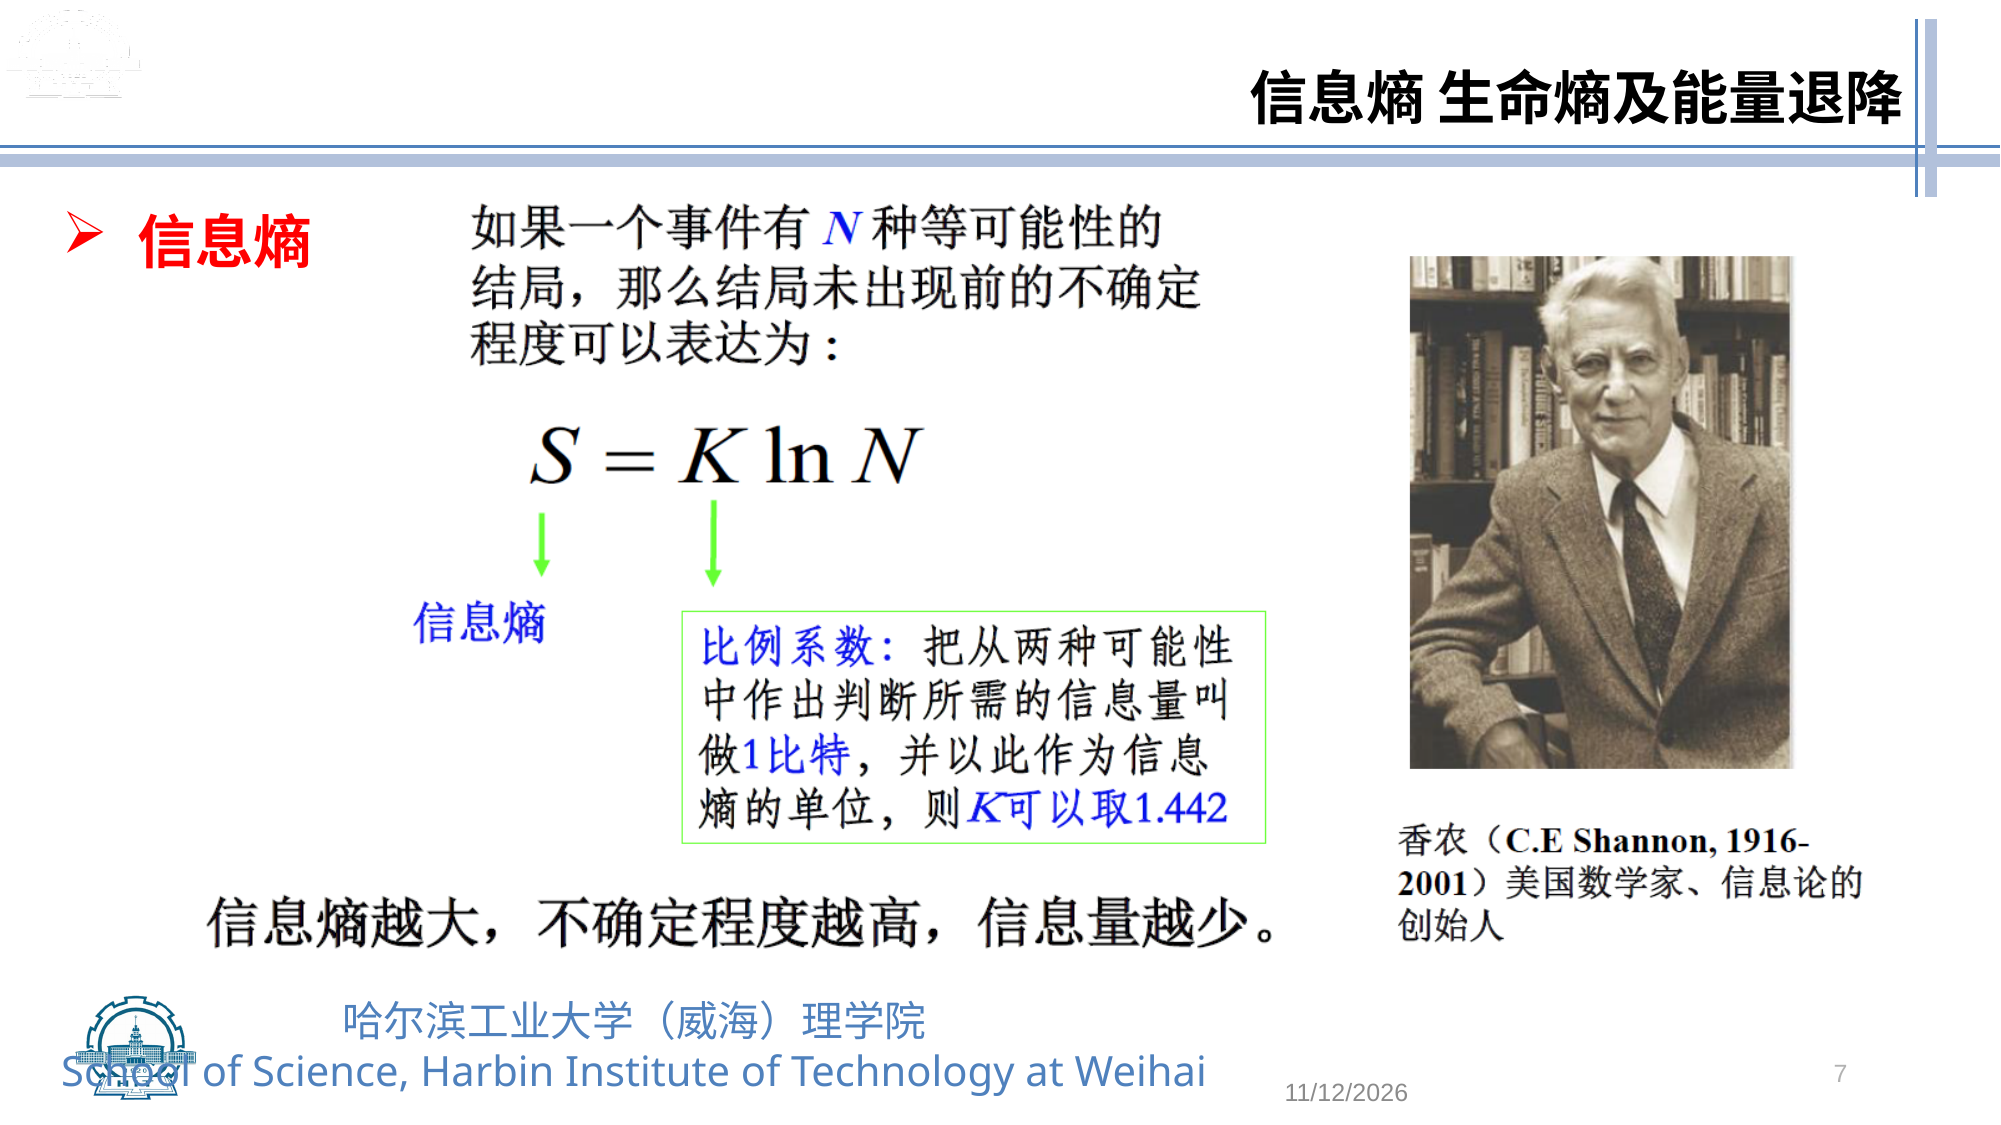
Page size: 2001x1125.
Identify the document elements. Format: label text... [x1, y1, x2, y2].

picture [186, 870, 1285, 963]
picture [0, 0, 150, 113]
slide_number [1269, 1052, 1737, 1125]
slide_number 7 [1412, 1042, 1863, 1103]
picture [1391, 236, 1879, 957]
picture [400, 197, 1285, 849]
picture [74, 987, 197, 1109]
text_box 信息熵 [0, 197, 393, 282]
